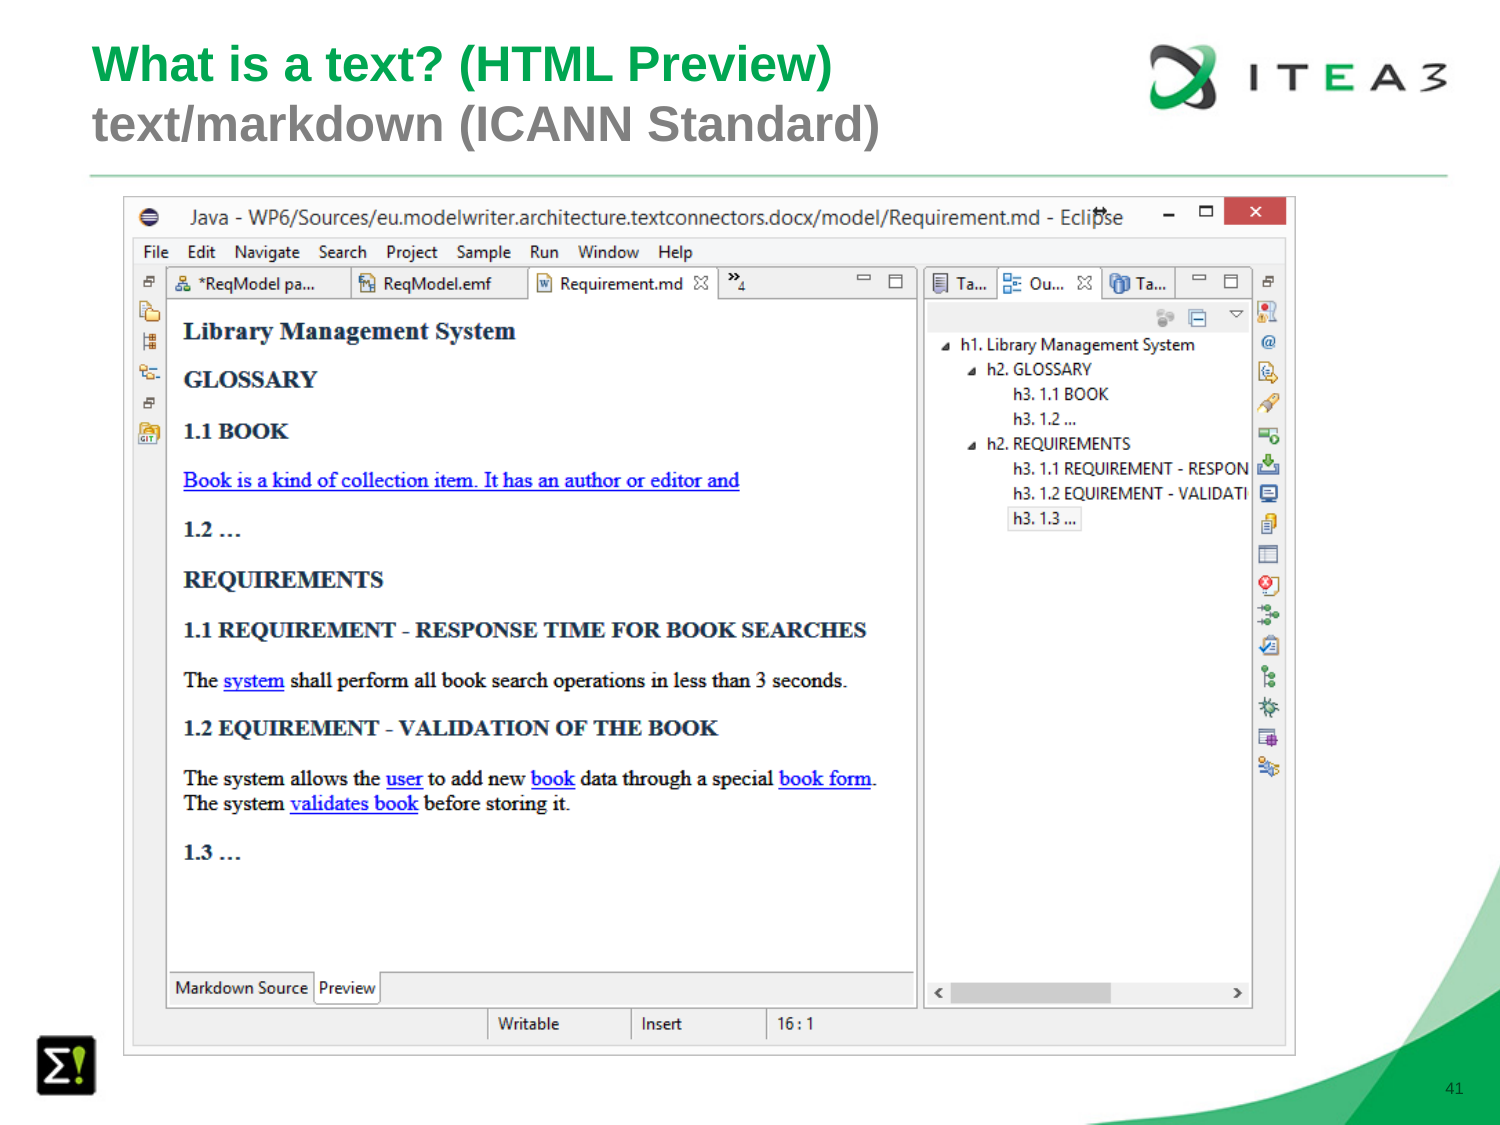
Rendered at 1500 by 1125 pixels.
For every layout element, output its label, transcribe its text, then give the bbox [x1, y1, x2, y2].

picture [0, 0, 1500, 1125]
title What is a text? (HTML Preview) text/markdown (ICANN Standard) [76, 23, 1099, 160]
